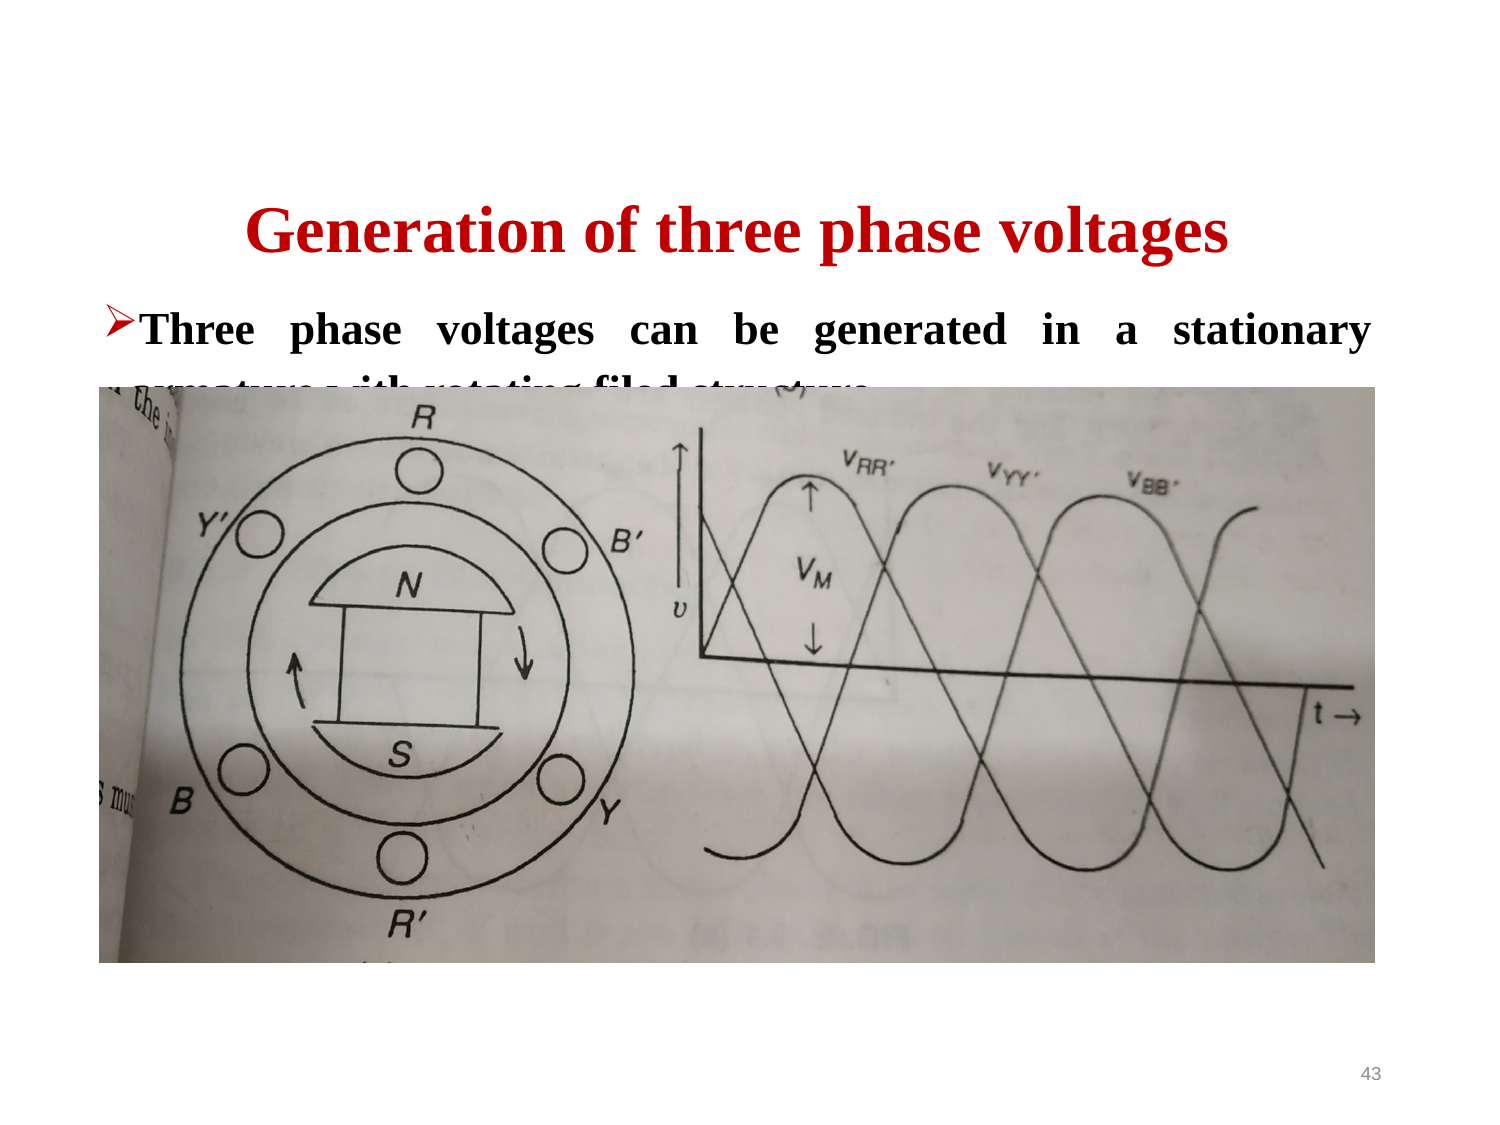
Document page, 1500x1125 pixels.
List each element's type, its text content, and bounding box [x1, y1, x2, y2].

slide_number 43 [1059, 1042, 1397, 1103]
picture [99, 387, 1375, 963]
list Generation of three phase voltages Three phase voltages can be generated in a stationary armature with rotating filed structure. [87, 62, 1388, 888]
